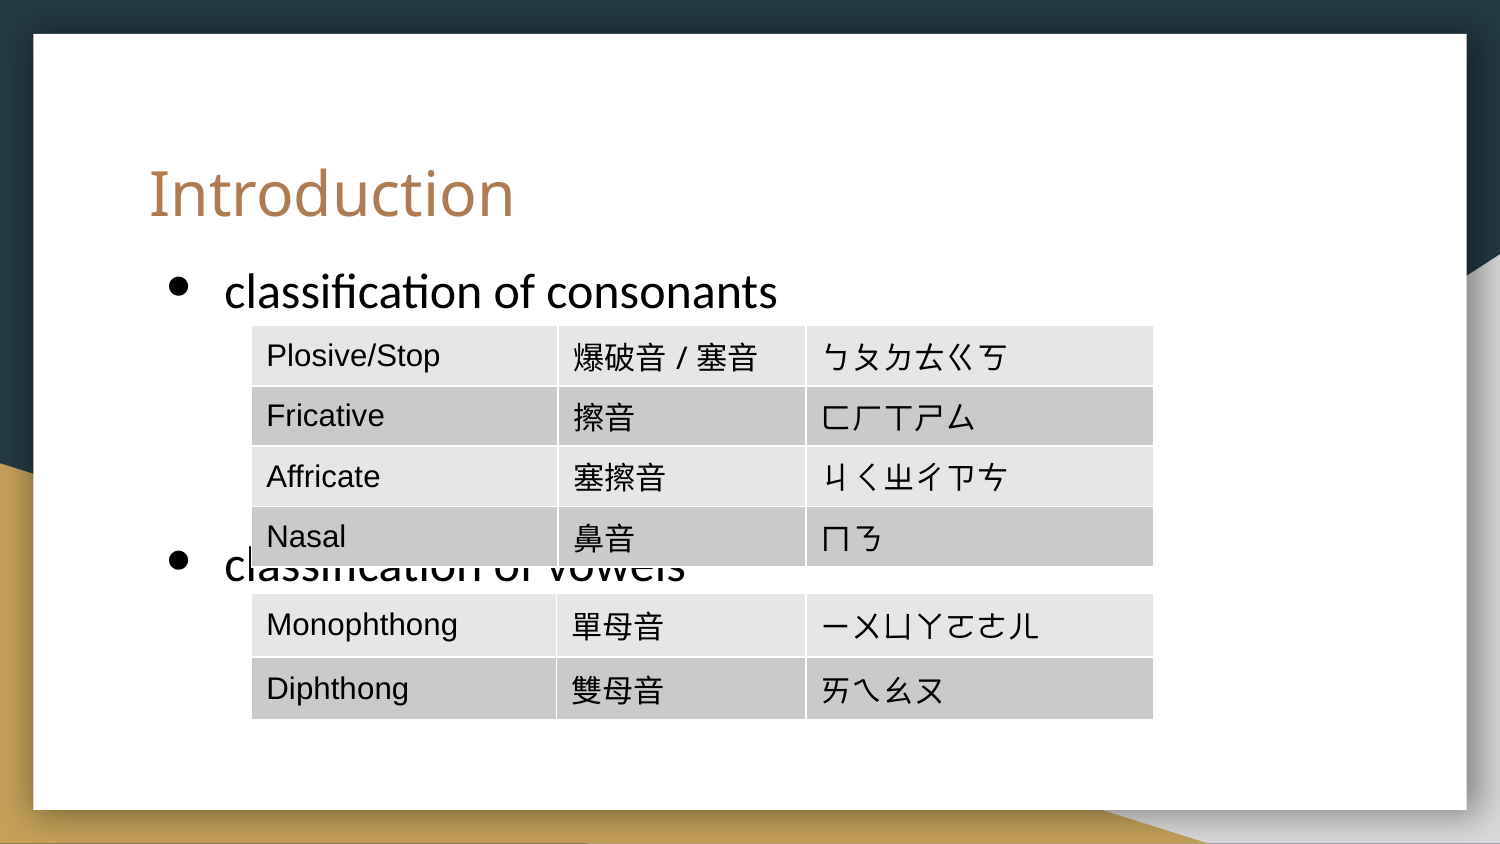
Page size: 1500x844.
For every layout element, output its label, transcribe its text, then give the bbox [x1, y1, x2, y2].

table_header 爆破音/塞音 [559, 326, 805, 385]
title Introduction [134, 138, 1366, 243]
table_cell Affricate [252, 447, 557, 506]
table_header Monophthong [252, 594, 556, 656]
table_cell ㄞㄟㄠㄡ [807, 658, 1153, 719]
table_cell Fricative [252, 387, 557, 445]
table_cell 塞擦音 [559, 447, 805, 506]
table_header ㄧㄨㄩㄚㄛㄜㄦ [807, 594, 1153, 656]
table_cell ㄈㄏㄒㄕㄙ [807, 387, 1153, 445]
list classification of consonants classification of vowels [134, 243, 1366, 645]
table_cell Nasal [252, 507, 557, 566]
table_cell 鼻音 [559, 507, 805, 566]
table_cell 雙母音 [557, 658, 805, 719]
table_cell 擦音 [559, 387, 805, 445]
table_cell ㄐㄑㄓㄔㄗㄘ [807, 447, 1153, 506]
table_cell Diphthong [252, 658, 556, 719]
table_header ㄅㄆㄉㄊㄍㄎ [807, 326, 1153, 385]
table_header Plosive/Stop [252, 326, 557, 385]
table_header 單母音 [557, 594, 805, 656]
table_cell ㄇㄋ [807, 507, 1153, 566]
